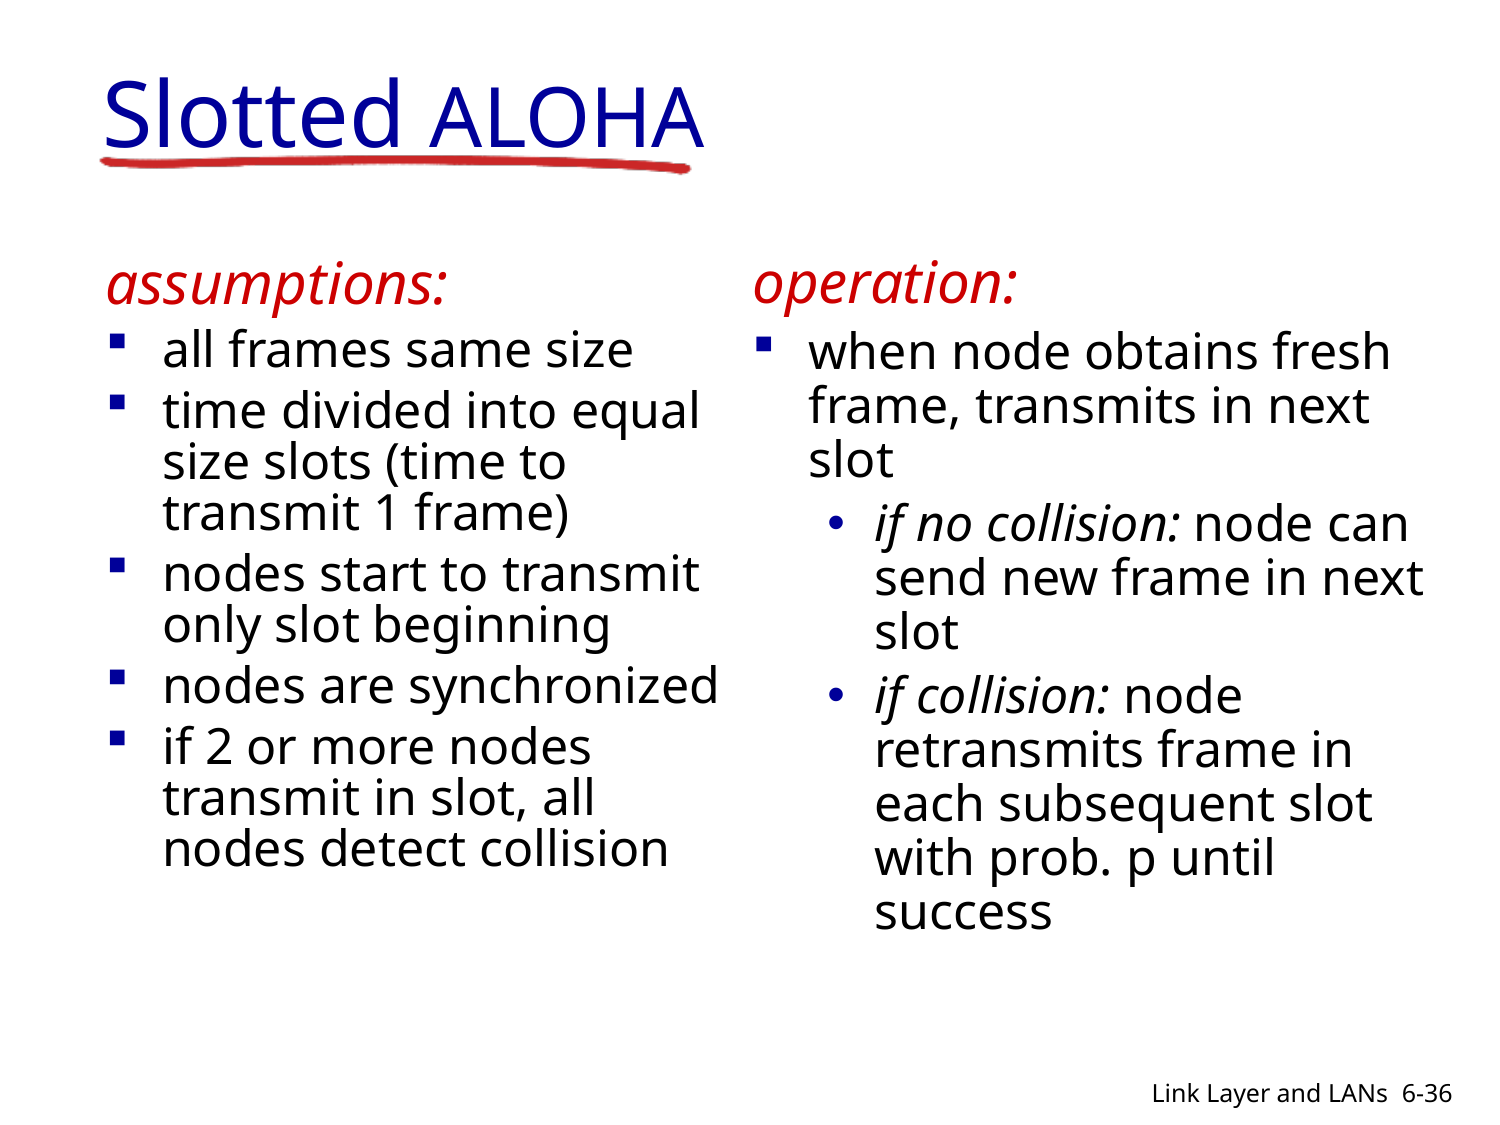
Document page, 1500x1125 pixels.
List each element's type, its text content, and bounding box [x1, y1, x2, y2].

list assumptions: all frames same size time divided into equal size slots (time to transmit 1 frame) nodes start to transmit only slot beginning nodes are synchronized if 2 or more nodes transmit in slot, all nodes detect collision [90, 249, 746, 1013]
slide_number 6-36 [1387, 1069, 1478, 1115]
picture [97, 150, 698, 180]
list operation: when node obtains fresh frame, transmits in next slot if no collision: node can send new frame in next slot if collision: node retransmits frame in each subsequent slot with prob. p until success [737, 246, 1449, 1009]
footer Link Layer and LANs [1045, 1069, 1404, 1110]
title Slotted ALOHA [87, 17, 901, 205]
